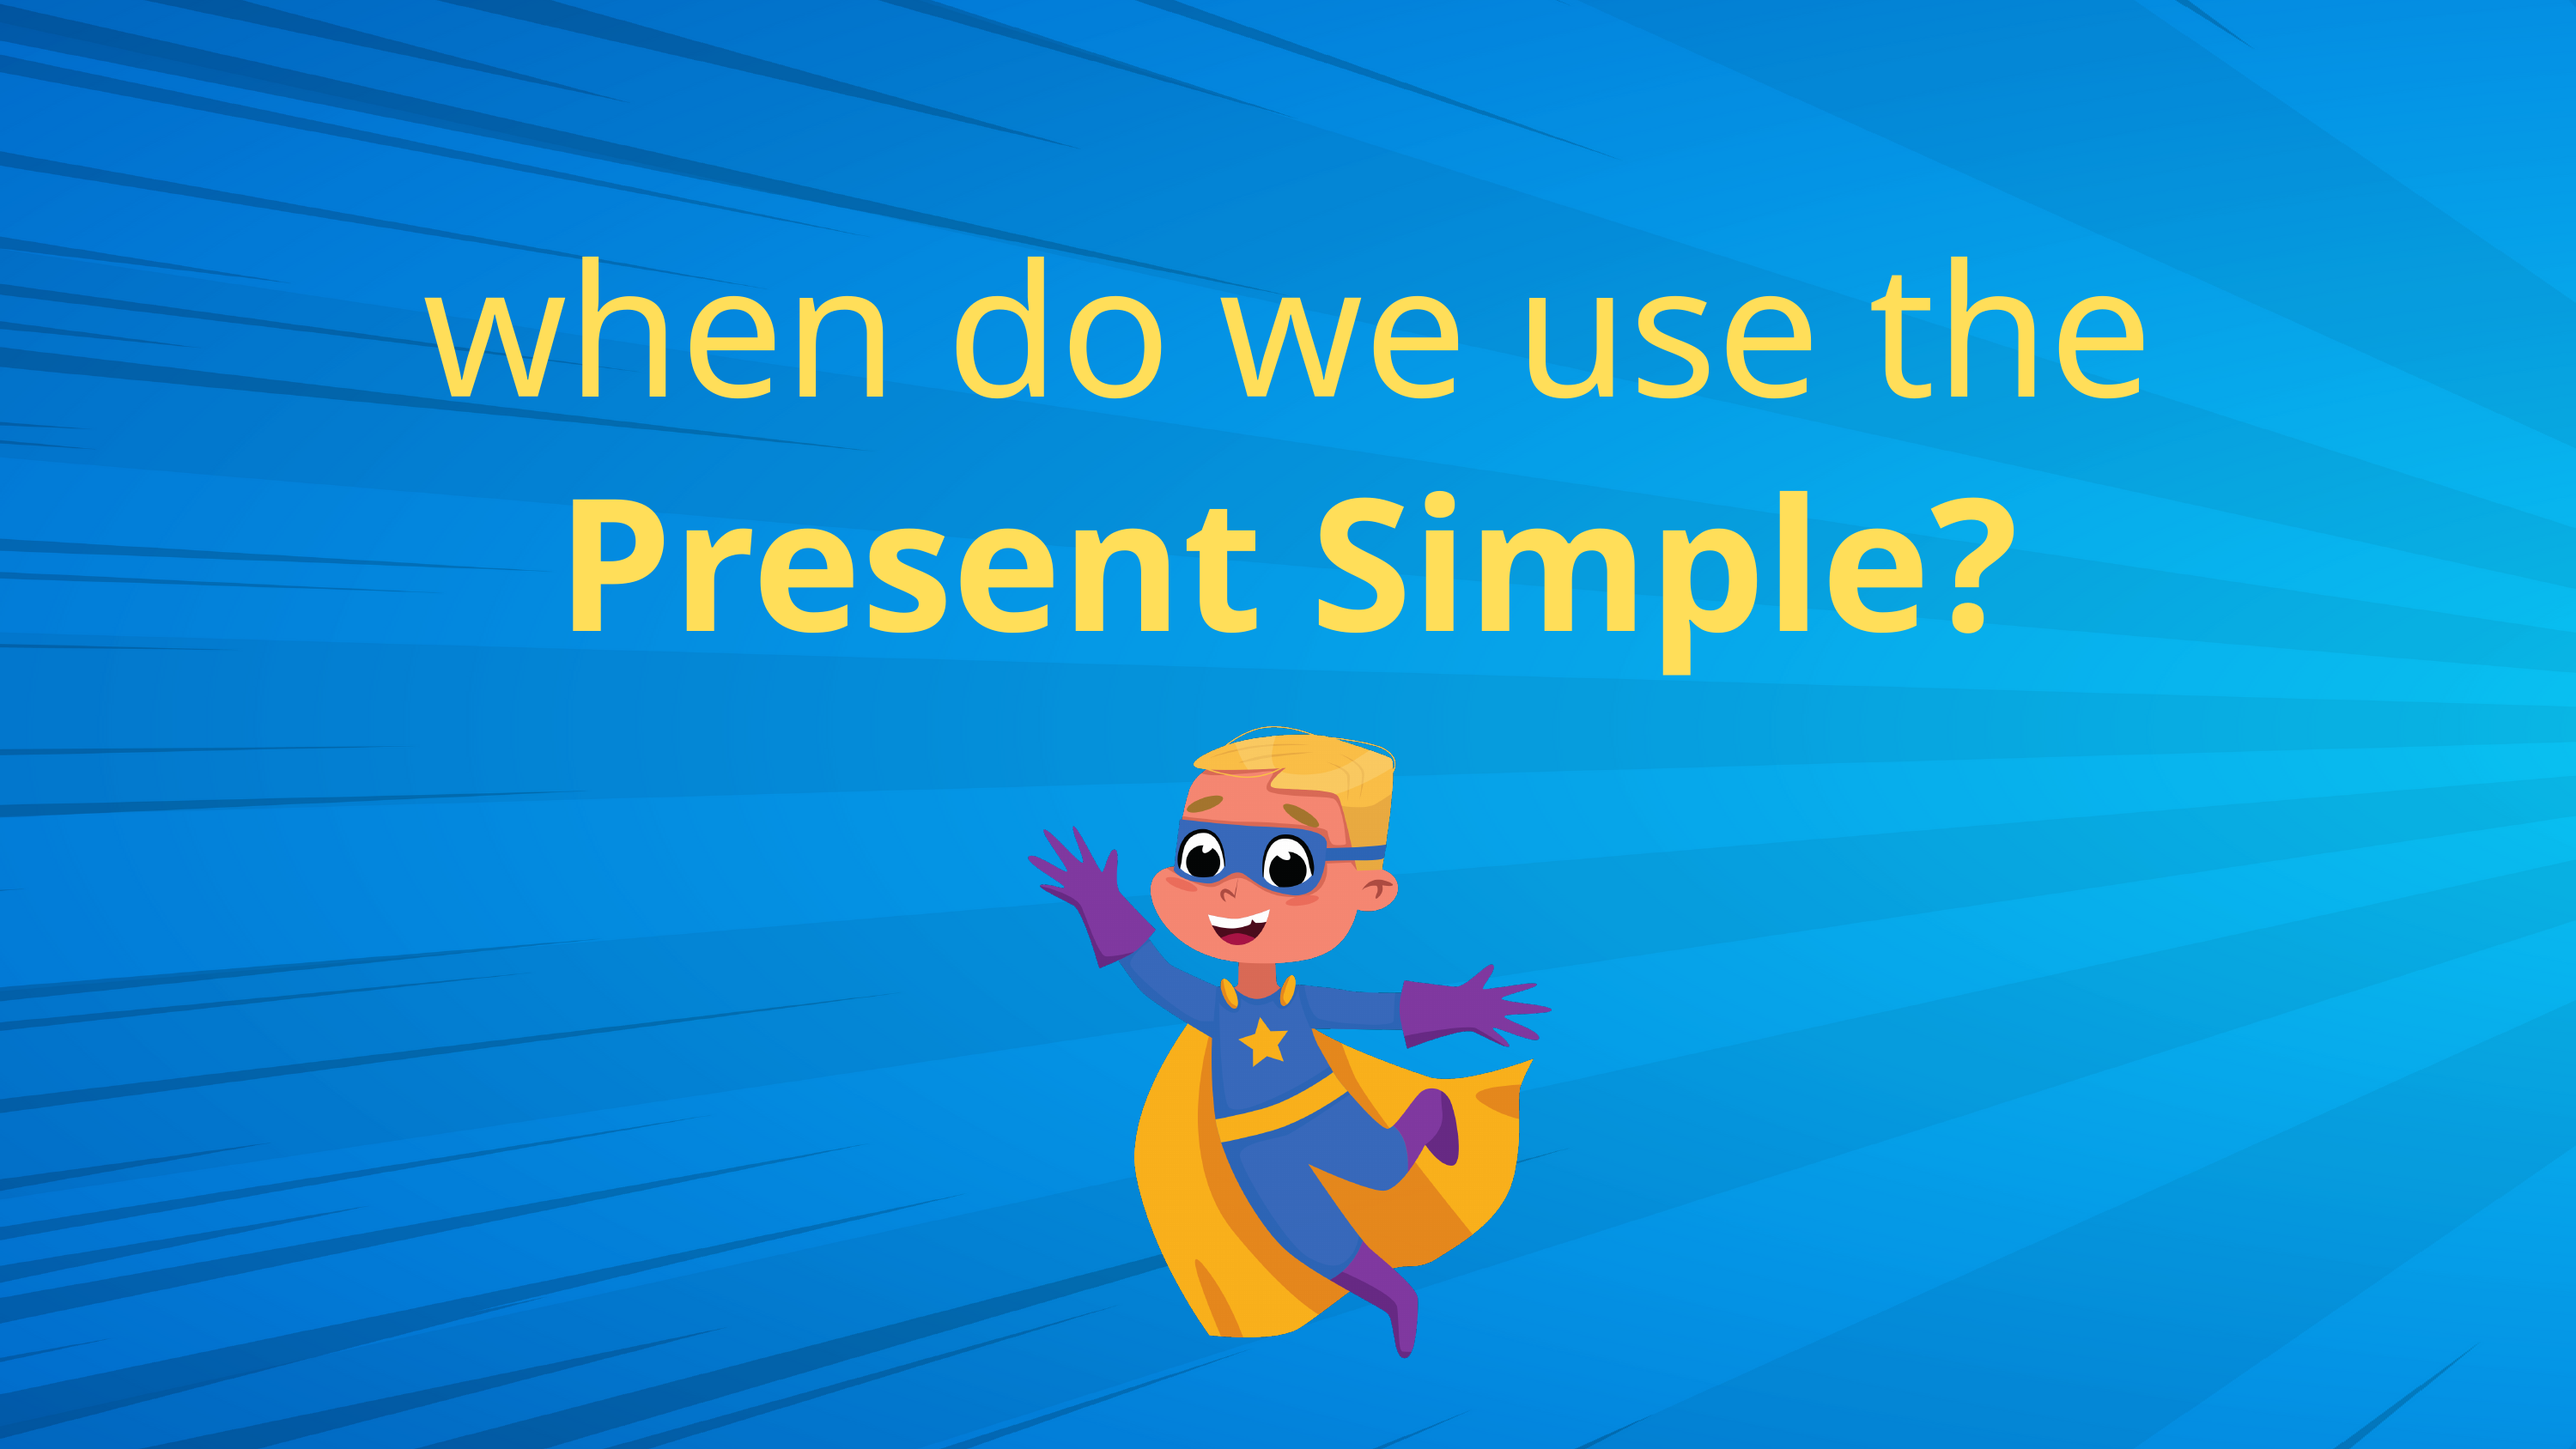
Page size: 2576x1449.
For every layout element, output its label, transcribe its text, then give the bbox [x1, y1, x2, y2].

text_box [1023, 724, 1553, 1359]
text_box when do we use the Present Simple? [144, 199, 2432, 668]
text_box [0, 0, 2576, 1449]
